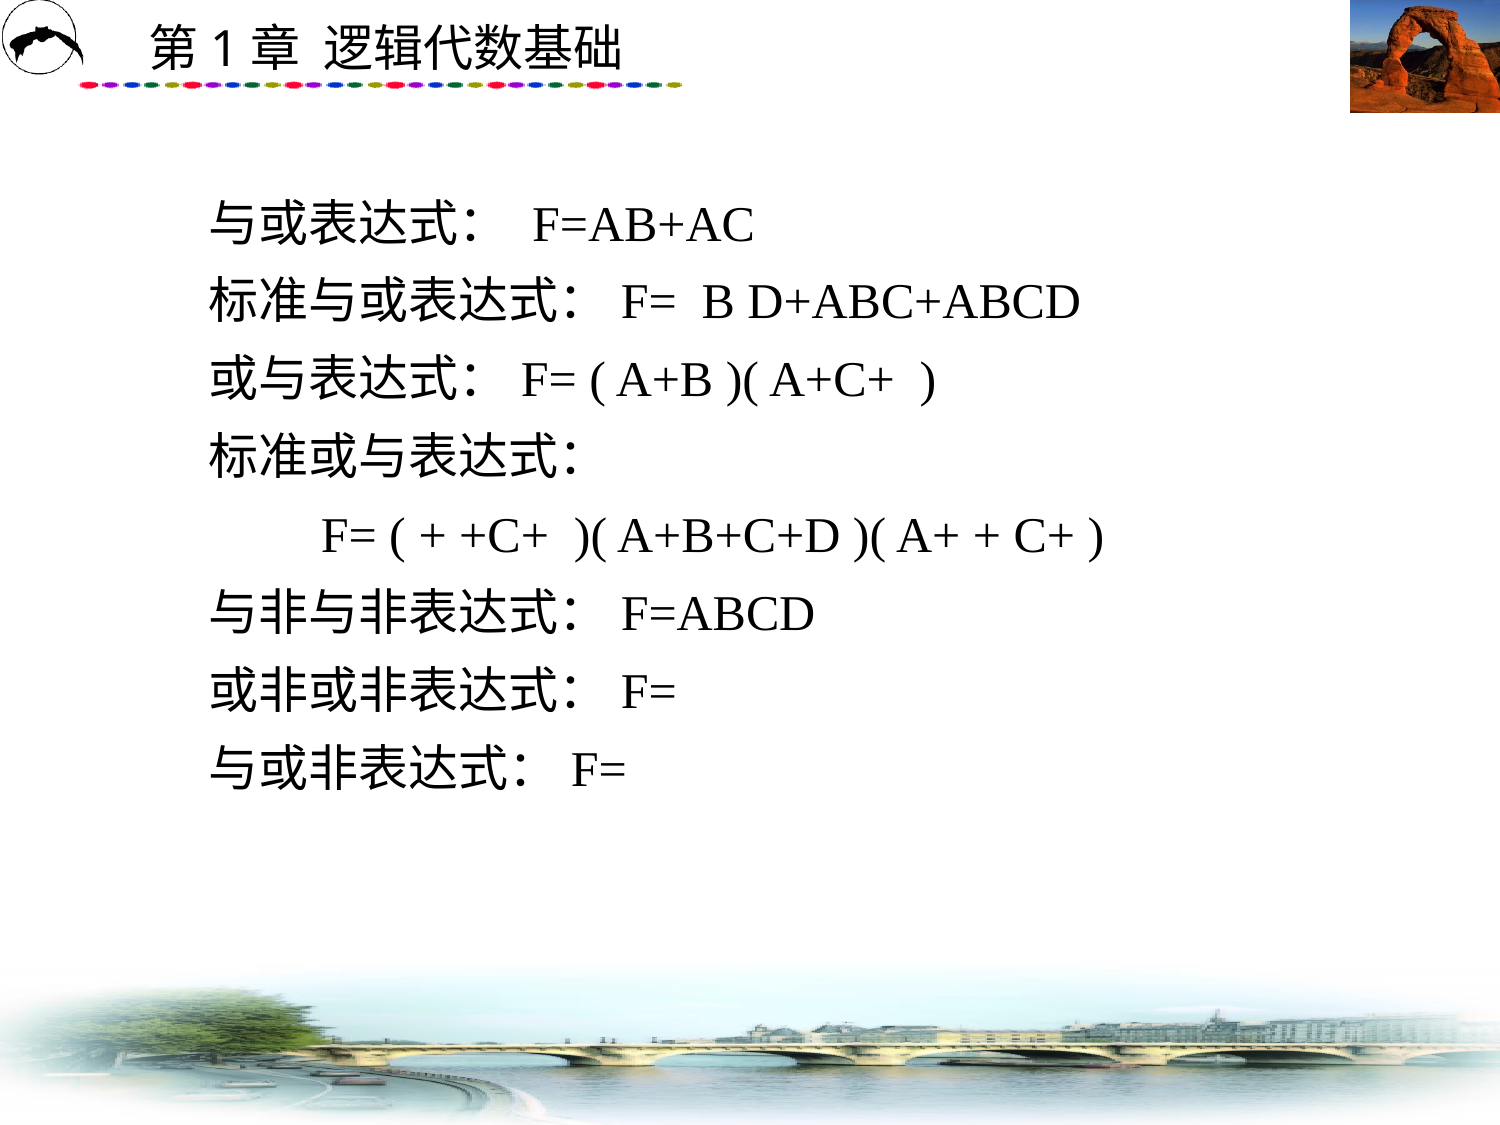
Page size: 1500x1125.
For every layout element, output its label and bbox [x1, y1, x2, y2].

picture [0, 0, 100, 75]
picture [1350, 0, 1500, 113]
picture [74, 78, 691, 91]
picture [0, 962, 1500, 1125]
